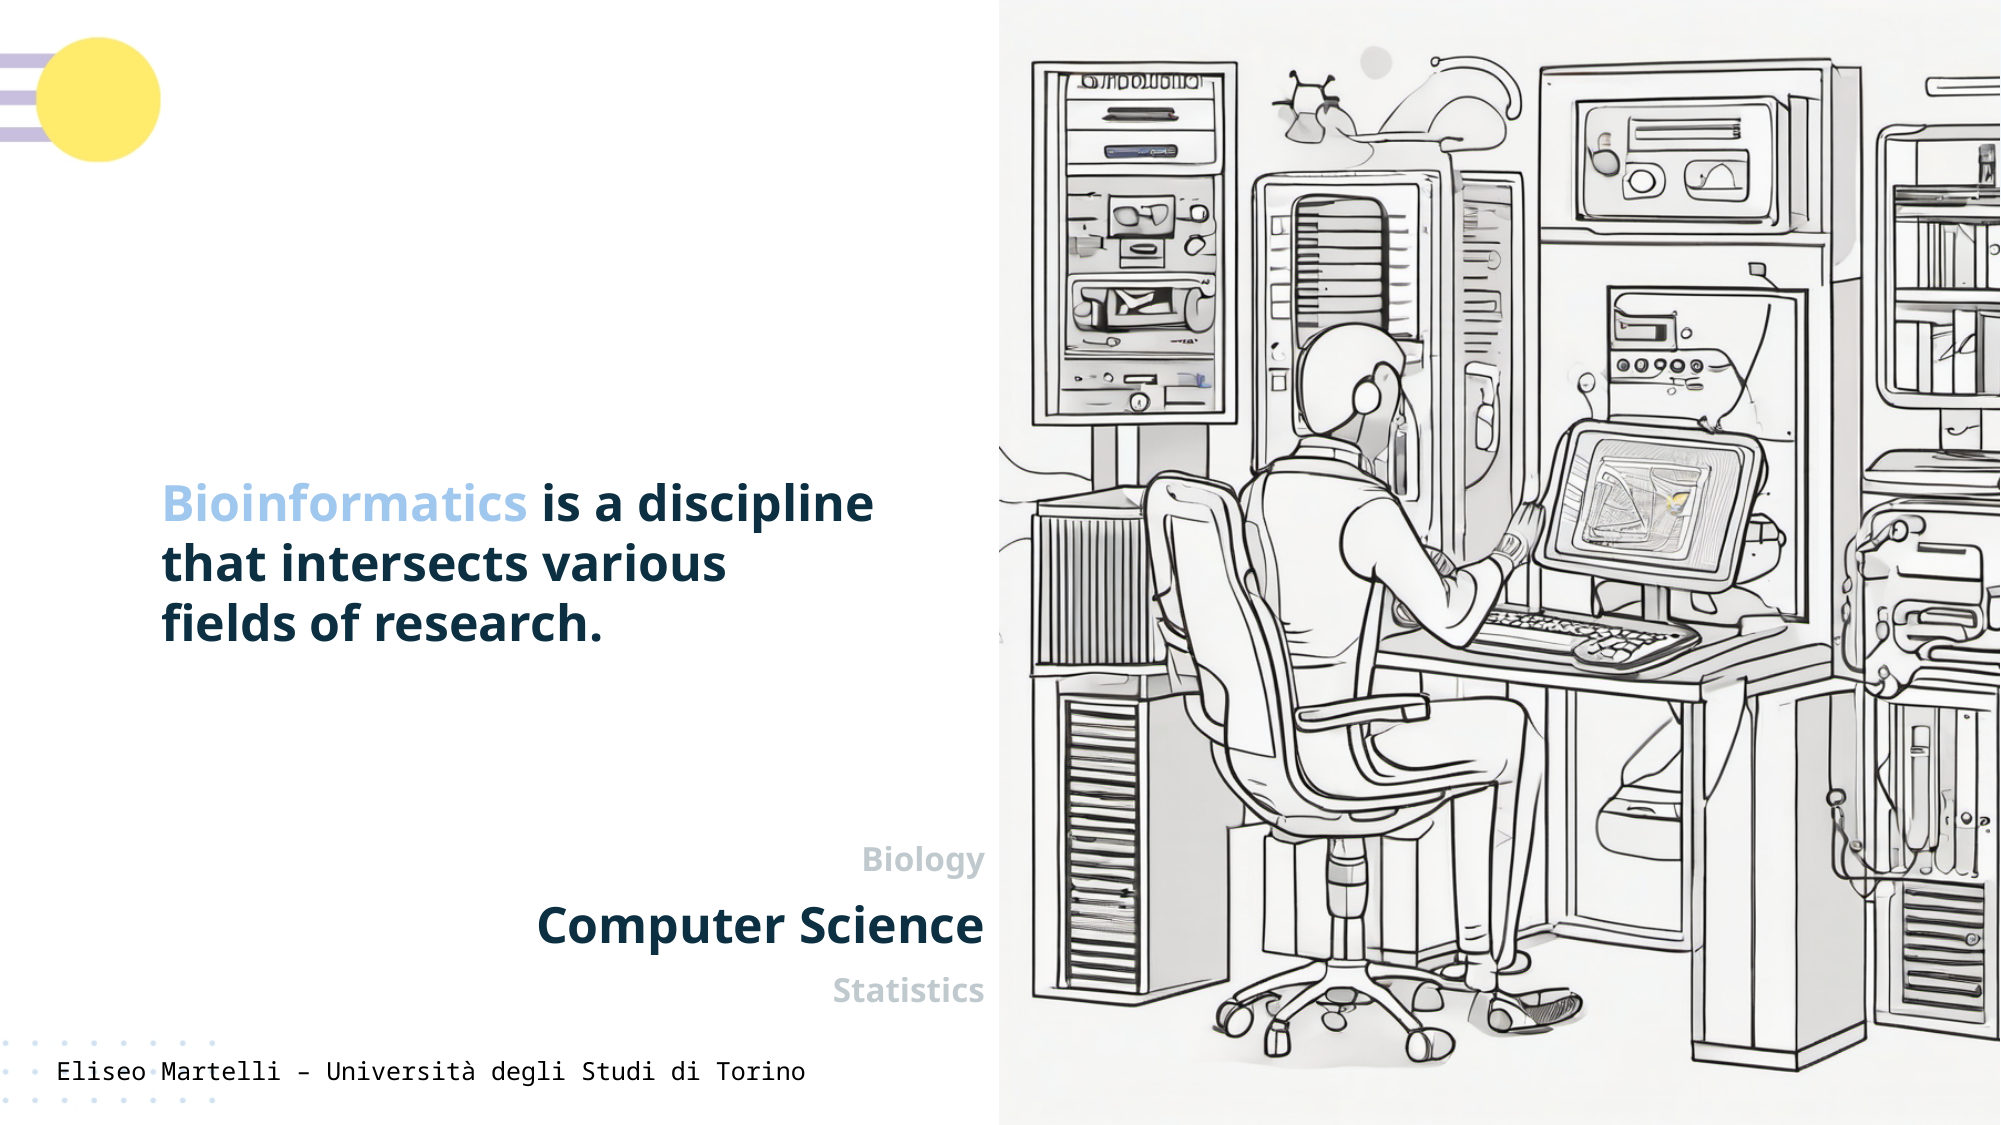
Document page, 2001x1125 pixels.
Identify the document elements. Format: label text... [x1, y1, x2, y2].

text_box Bioinformatics is a discipline that intersects various fields of research. [146, 463, 999, 659]
picture [0, 0, 2001, 1125]
footer Eliseo Martelli – Università degli Studi di Torino [41, 1047, 999, 1104]
text_box Computer Science [262, 886, 999, 962]
text_box Statistics [262, 962, 999, 1017]
text_box Biology [262, 830, 999, 886]
